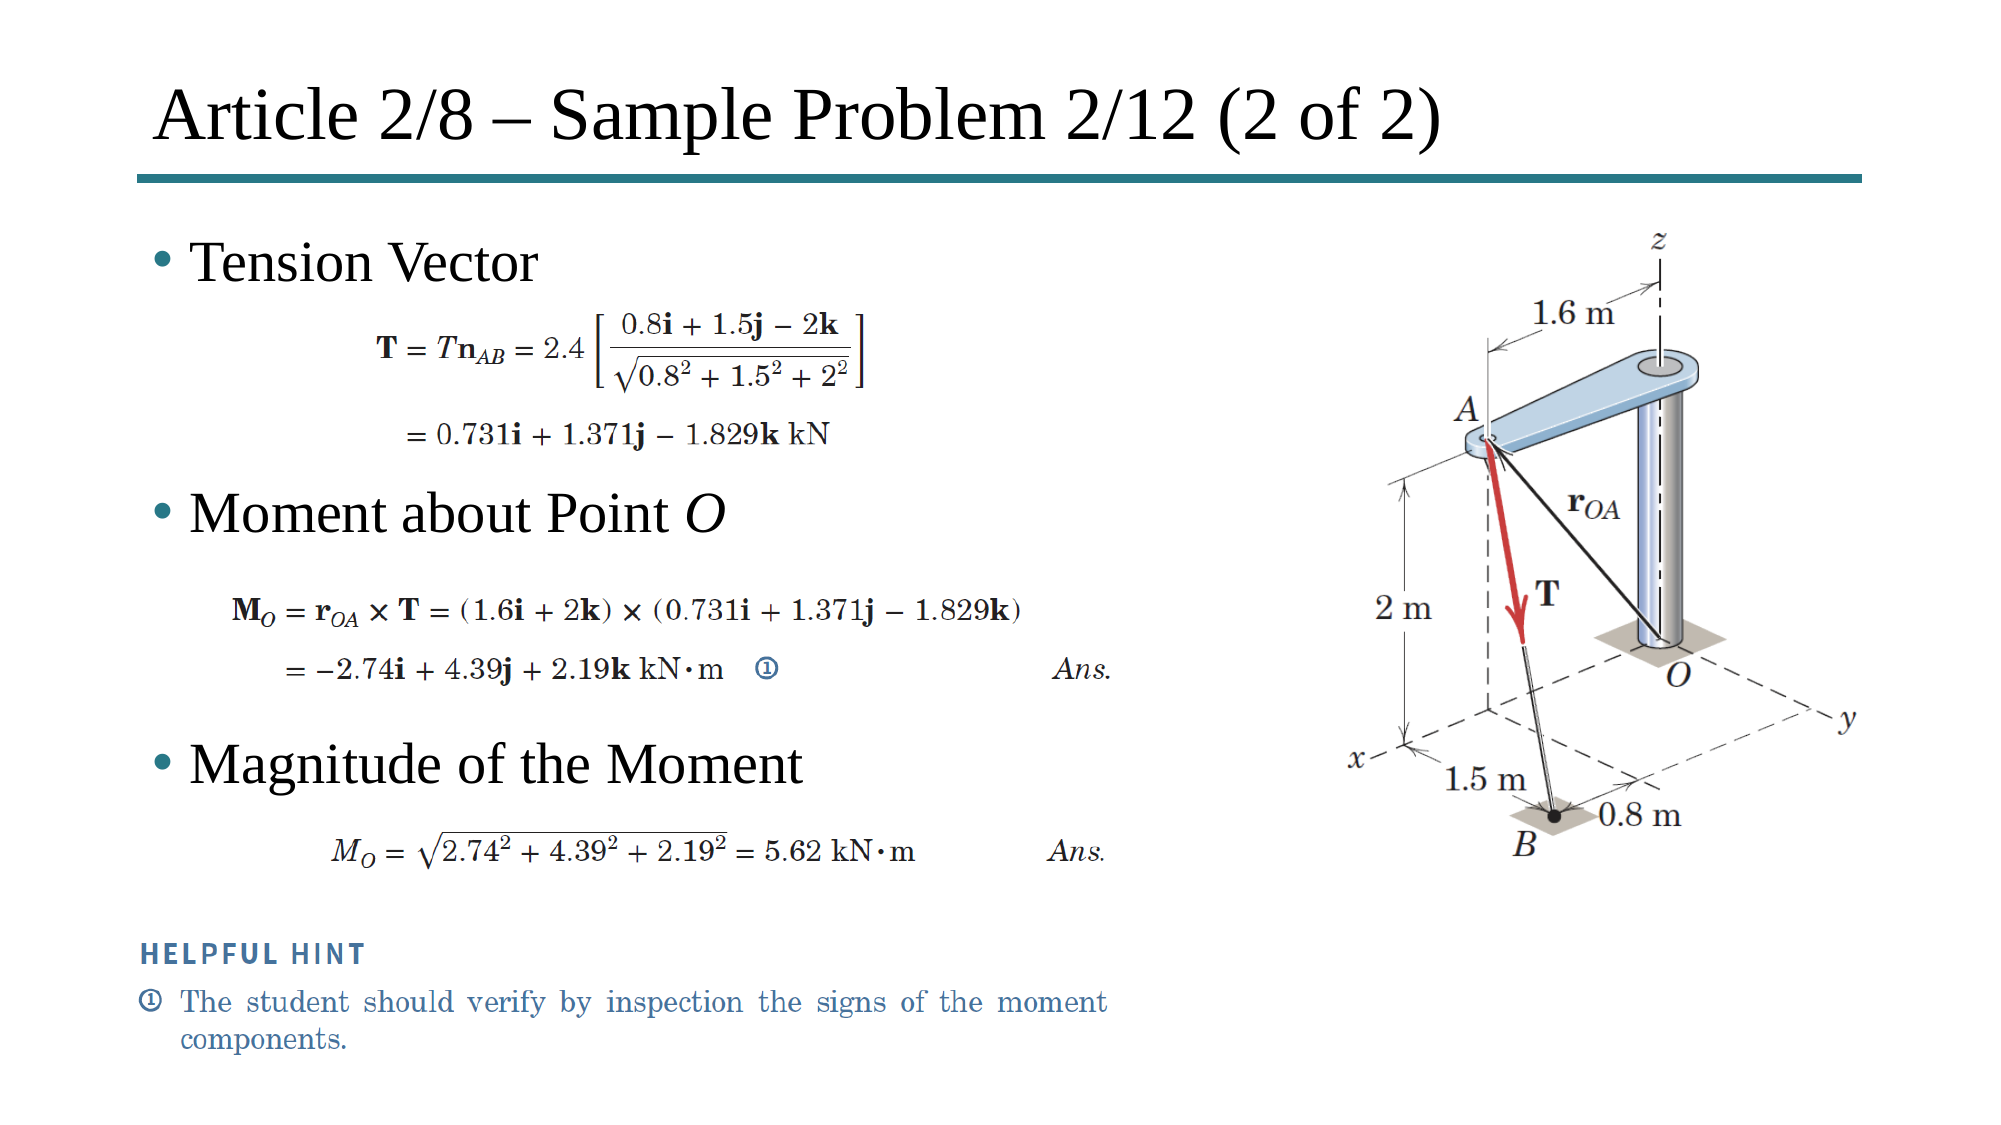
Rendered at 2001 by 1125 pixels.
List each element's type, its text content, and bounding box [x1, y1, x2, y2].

picture [137, 590, 1113, 690]
picture [137, 822, 1113, 1063]
picture [1337, 223, 1863, 863]
list Tension Vector Moment about Point O Magnitude of the Moment [137, 223, 1863, 1091]
title Article 2/8 – Sample Problem 2/12 (2 of 2) [137, 59, 1863, 170]
picture [137, 295, 1113, 457]
